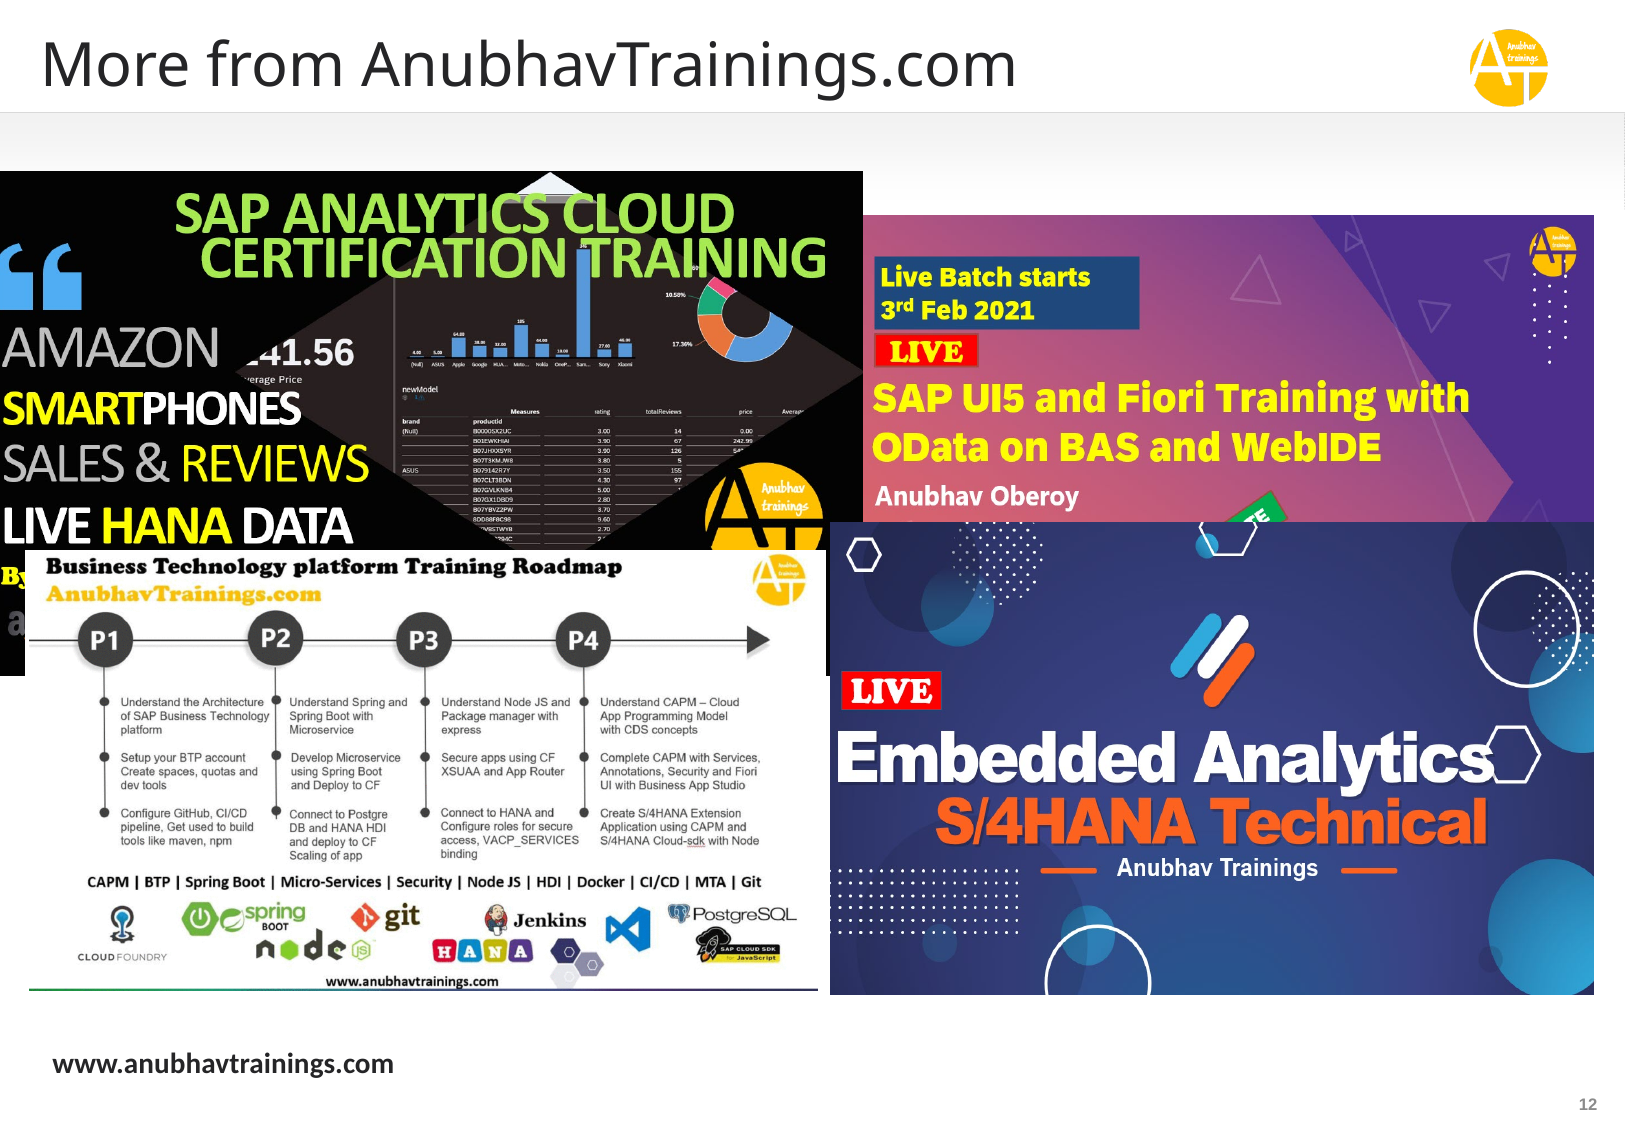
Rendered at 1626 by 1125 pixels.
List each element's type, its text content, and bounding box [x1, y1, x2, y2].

picture [0, 113, 1625, 995]
text_box More from AnubhavTrainings.com [25, 17, 1554, 106]
picture [1462, 106, 1552, 112]
